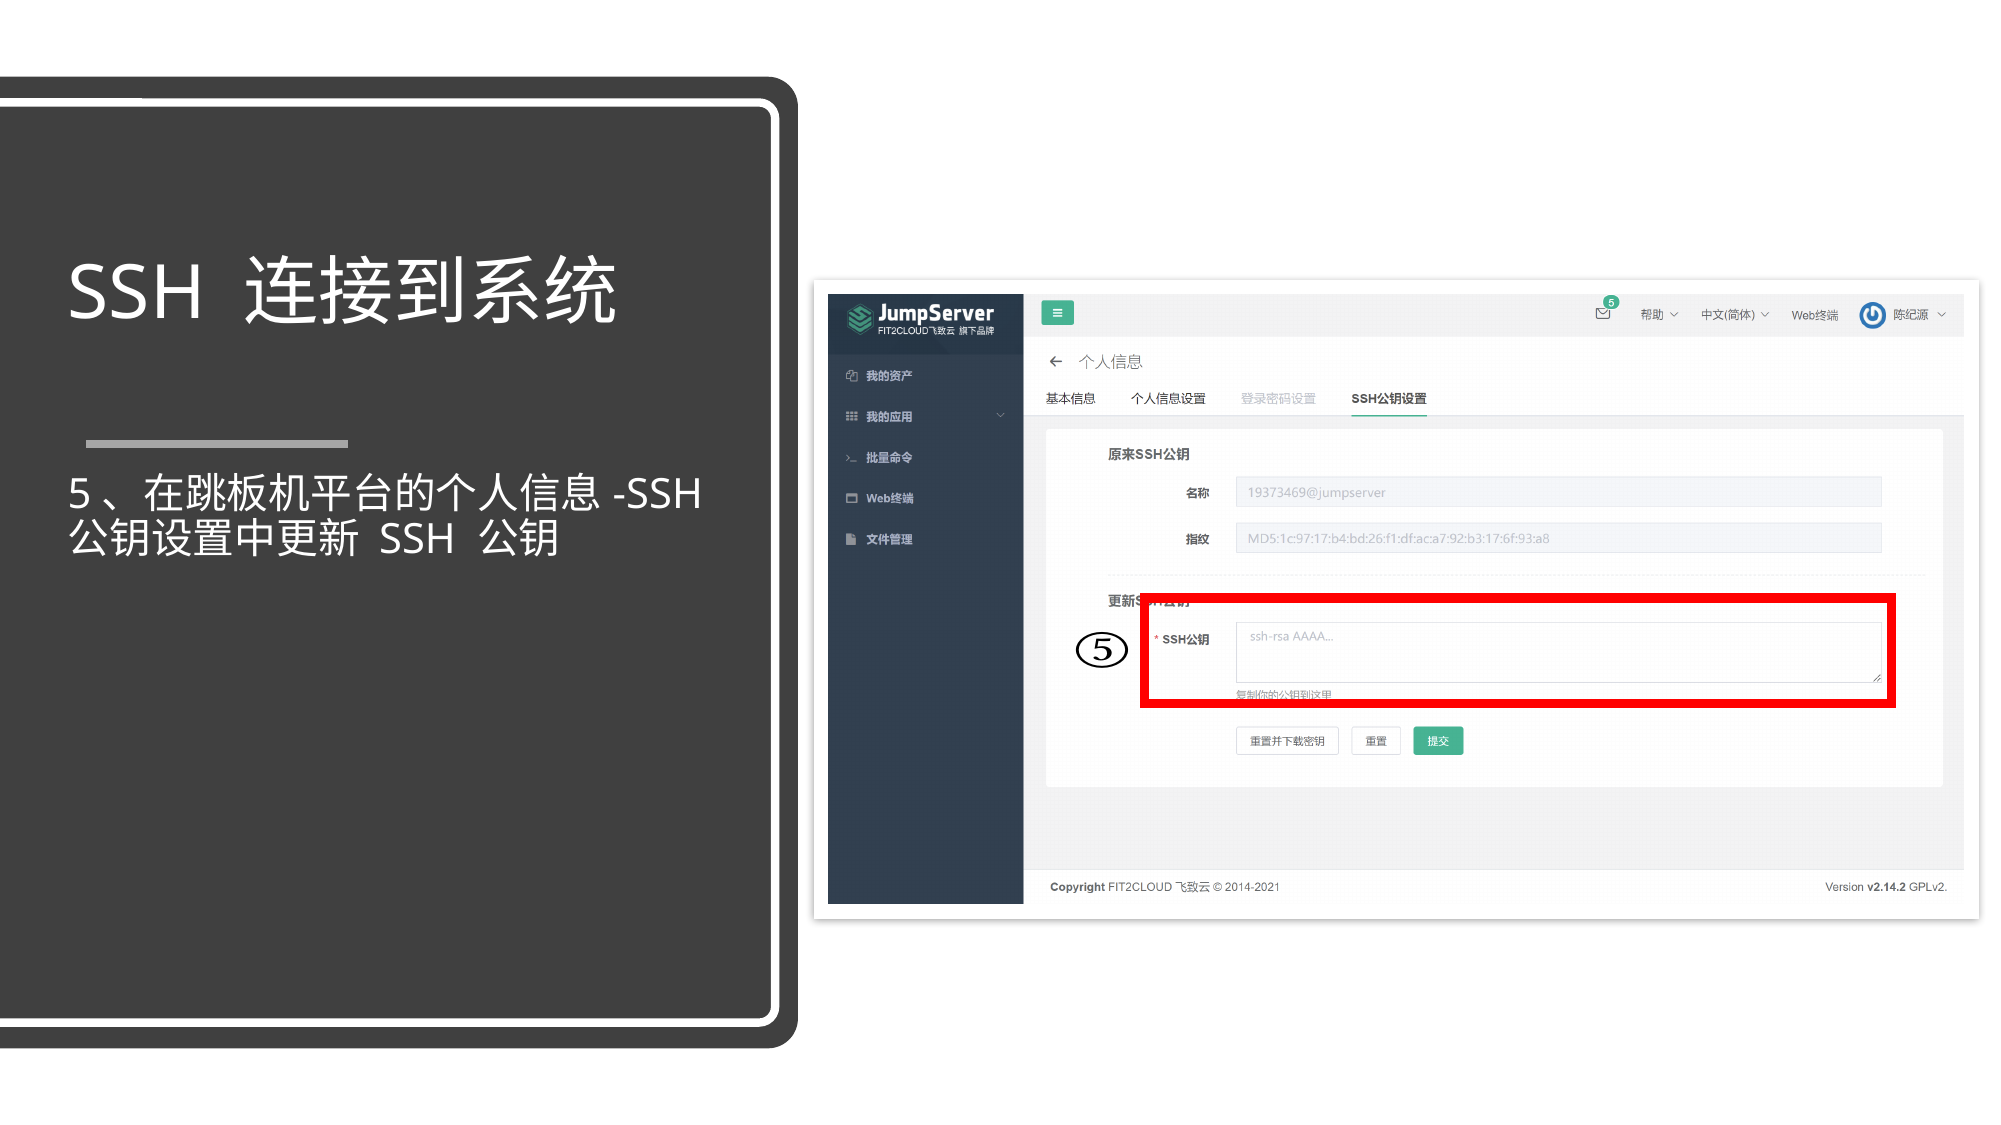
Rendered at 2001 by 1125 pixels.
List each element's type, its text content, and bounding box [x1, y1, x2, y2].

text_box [1072, 597, 1892, 704]
title SSH 连接到系统 [52, 160, 725, 428]
text_box [0, 75, 799, 1050]
list 5、在跳板机平台的个人信息-SSH公钥设置中更新 SSH 公钥 [52, 464, 725, 964]
picture [828, 294, 1965, 904]
text_box [0, 101, 777, 1024]
